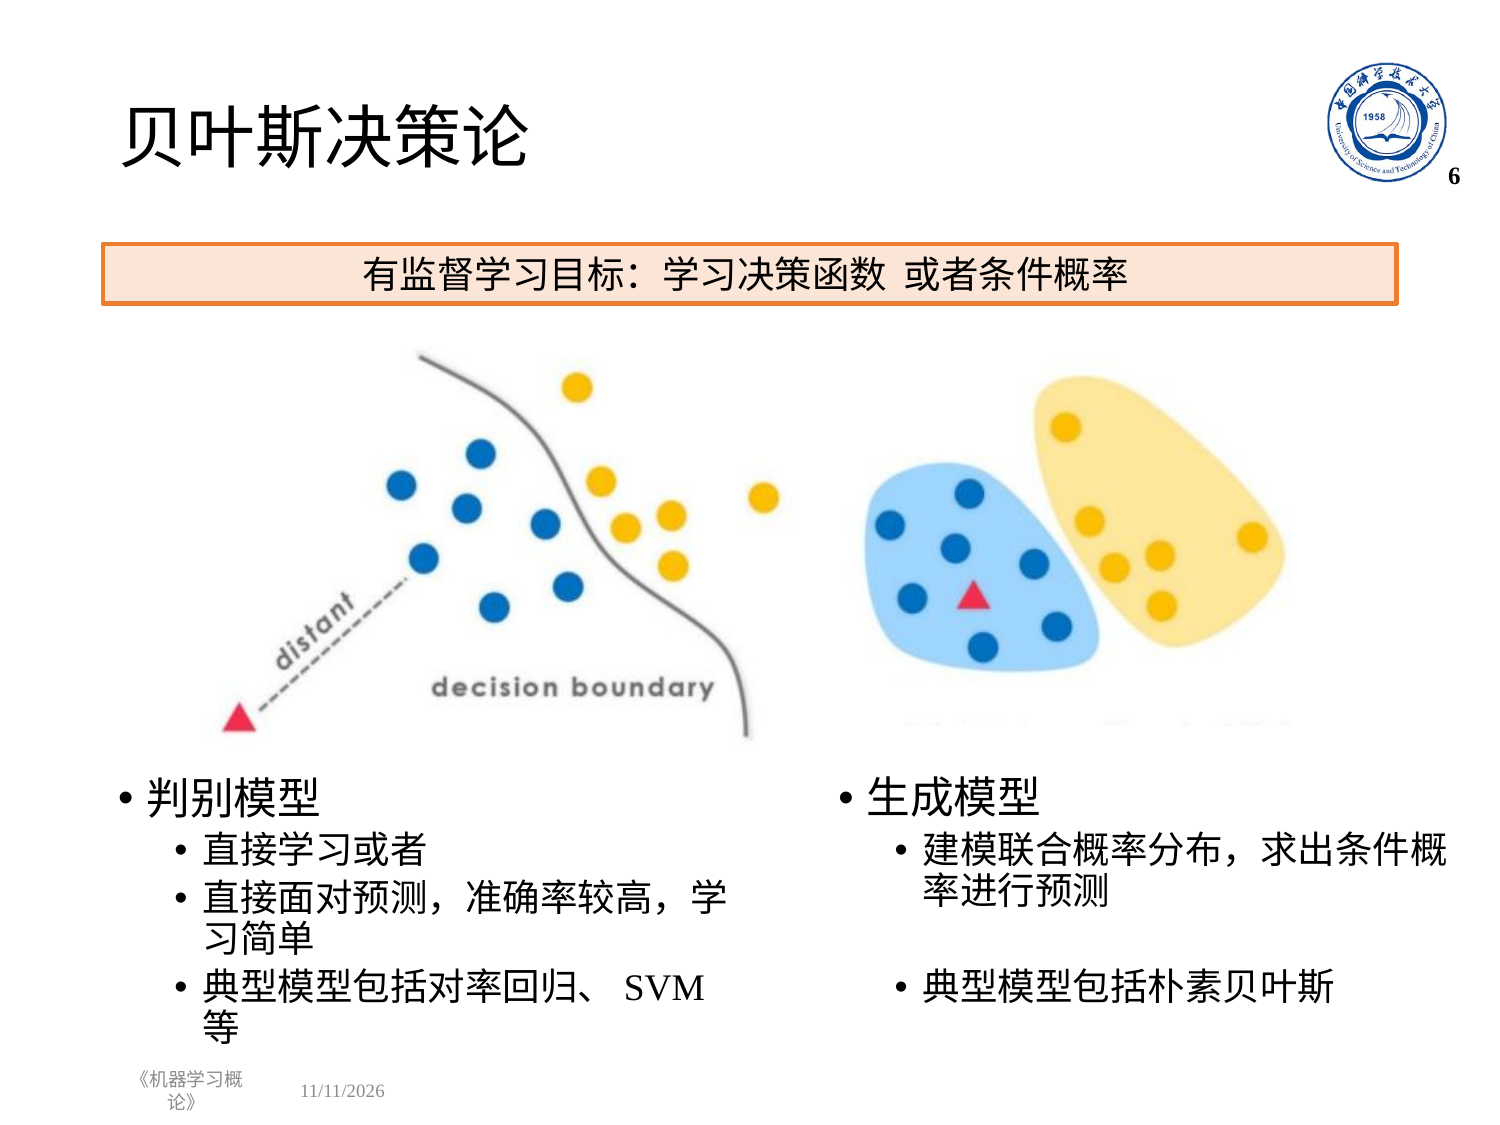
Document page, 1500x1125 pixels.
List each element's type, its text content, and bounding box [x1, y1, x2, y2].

picture [1397, 59, 1450, 144]
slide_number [285, 1068, 422, 1113]
footer 《机器学习概论》 [104, 1068, 270, 1113]
title 贝叶斯决策论 [103, 59, 1397, 221]
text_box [195, 346, 1316, 763]
slide_number 6 [1372, 144, 1476, 205]
